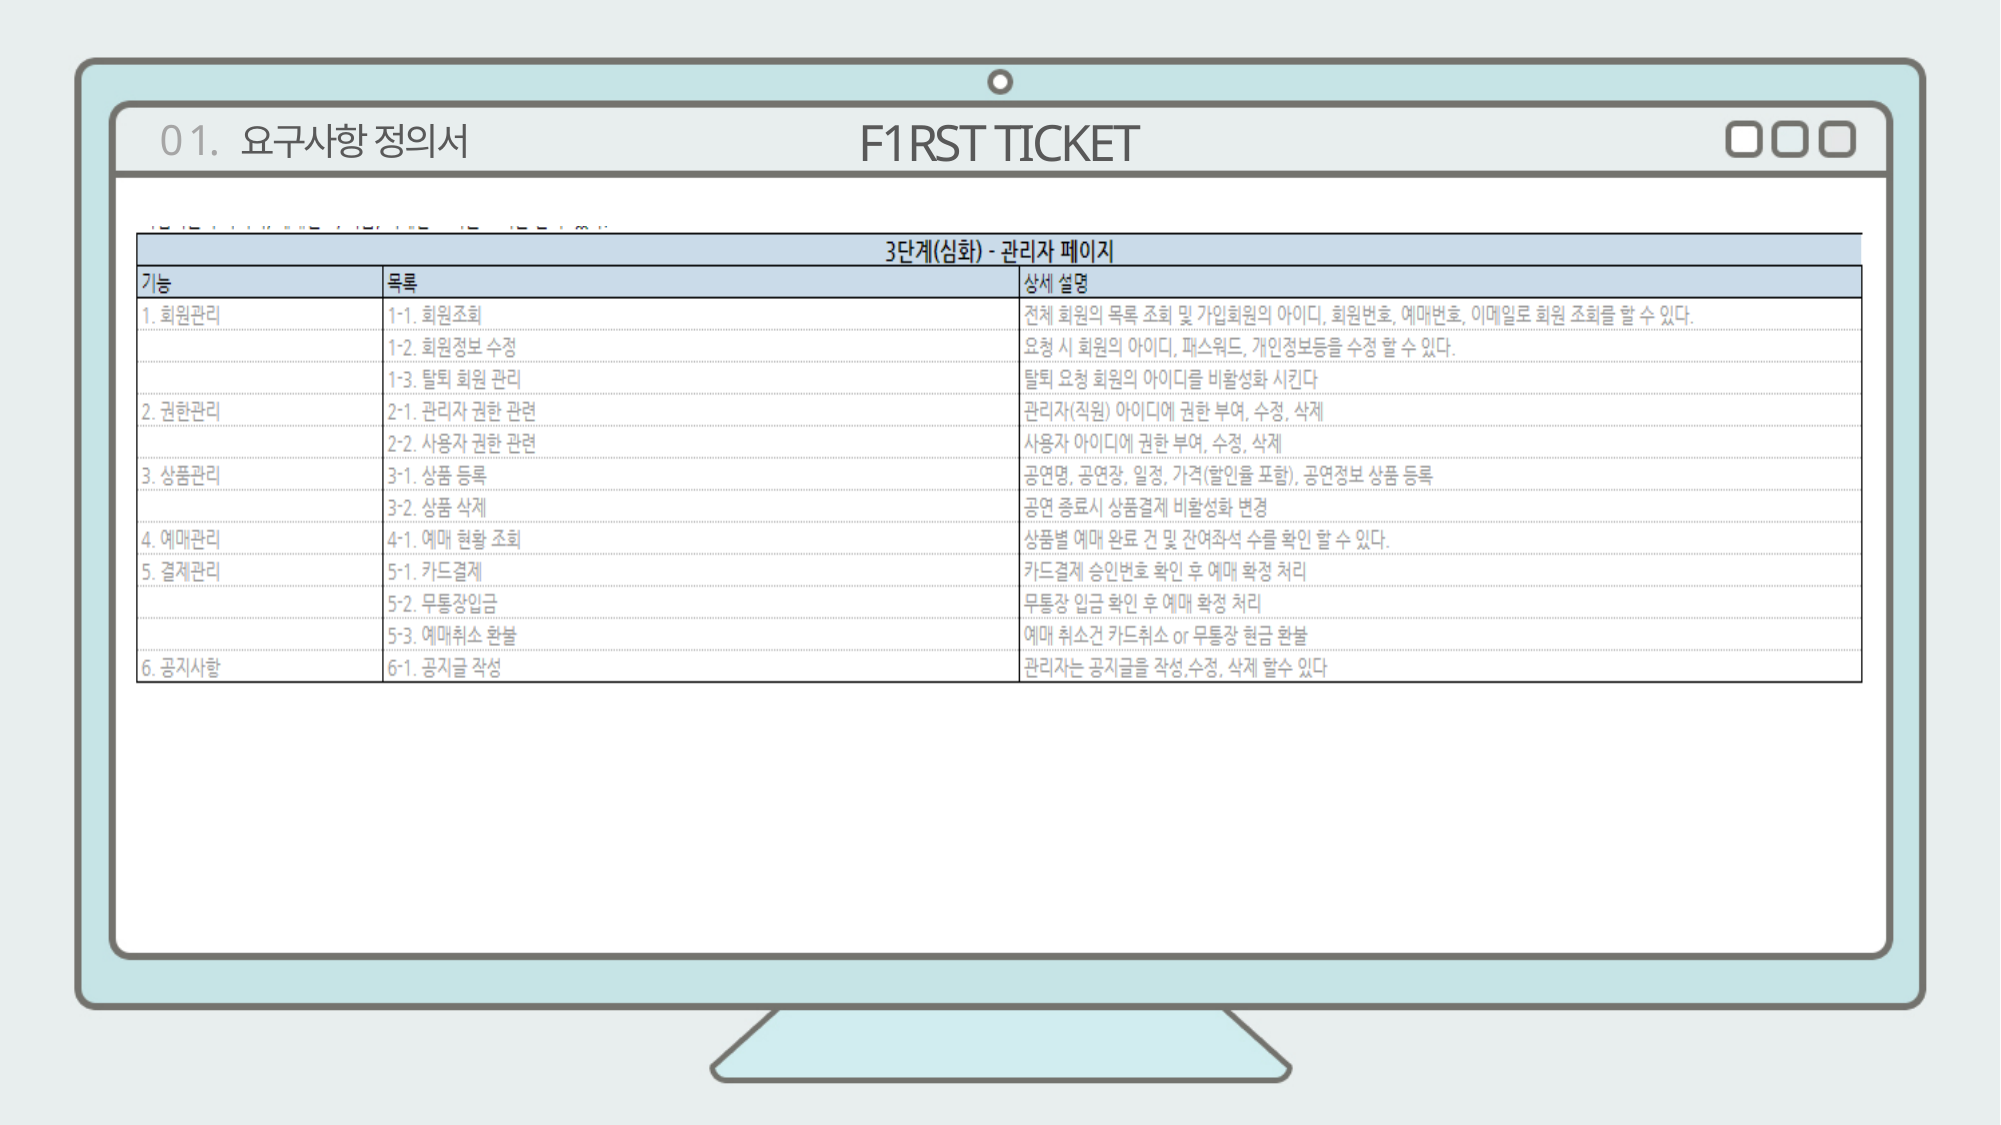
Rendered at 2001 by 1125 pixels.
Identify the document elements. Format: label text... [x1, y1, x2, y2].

text_box 0 1. 요구사항 정의서 [144, 106, 620, 172]
text_box F1RST TICKET [673, 104, 1327, 179]
picture [0, 0, 2001, 1125]
